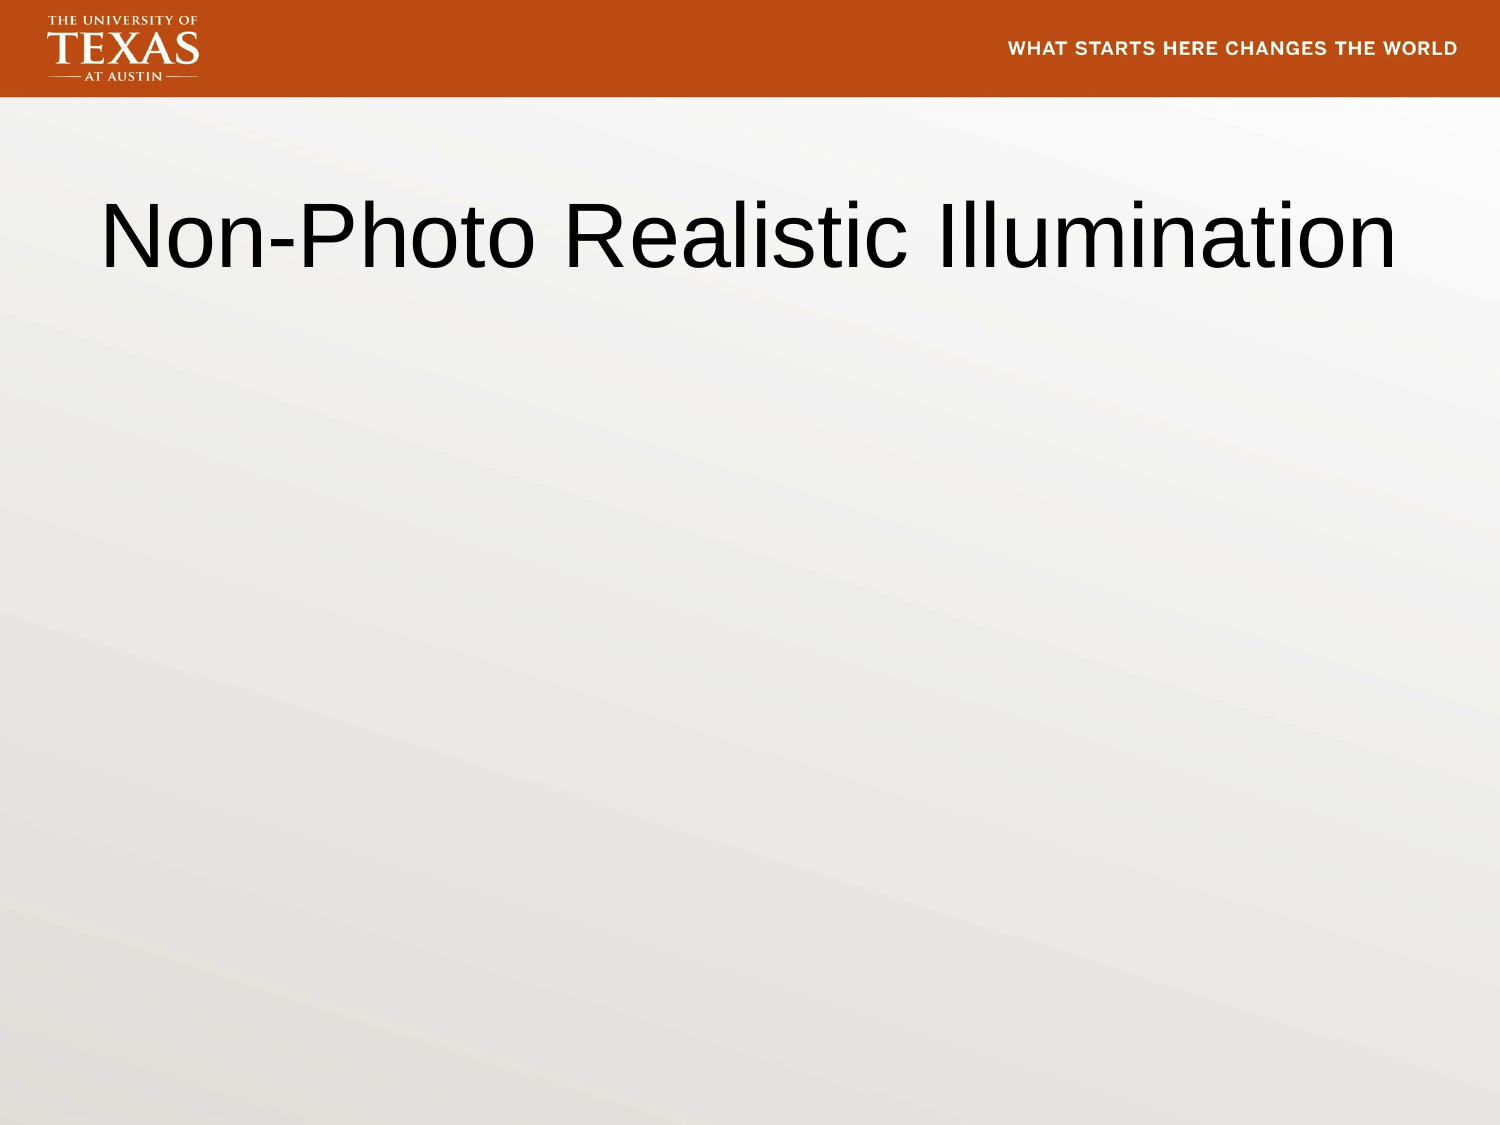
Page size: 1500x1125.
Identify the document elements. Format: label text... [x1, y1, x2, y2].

title Non-Photo Realistic Illumination [75, 137, 1425, 325]
picture [0, 0, 1500, 1125]
